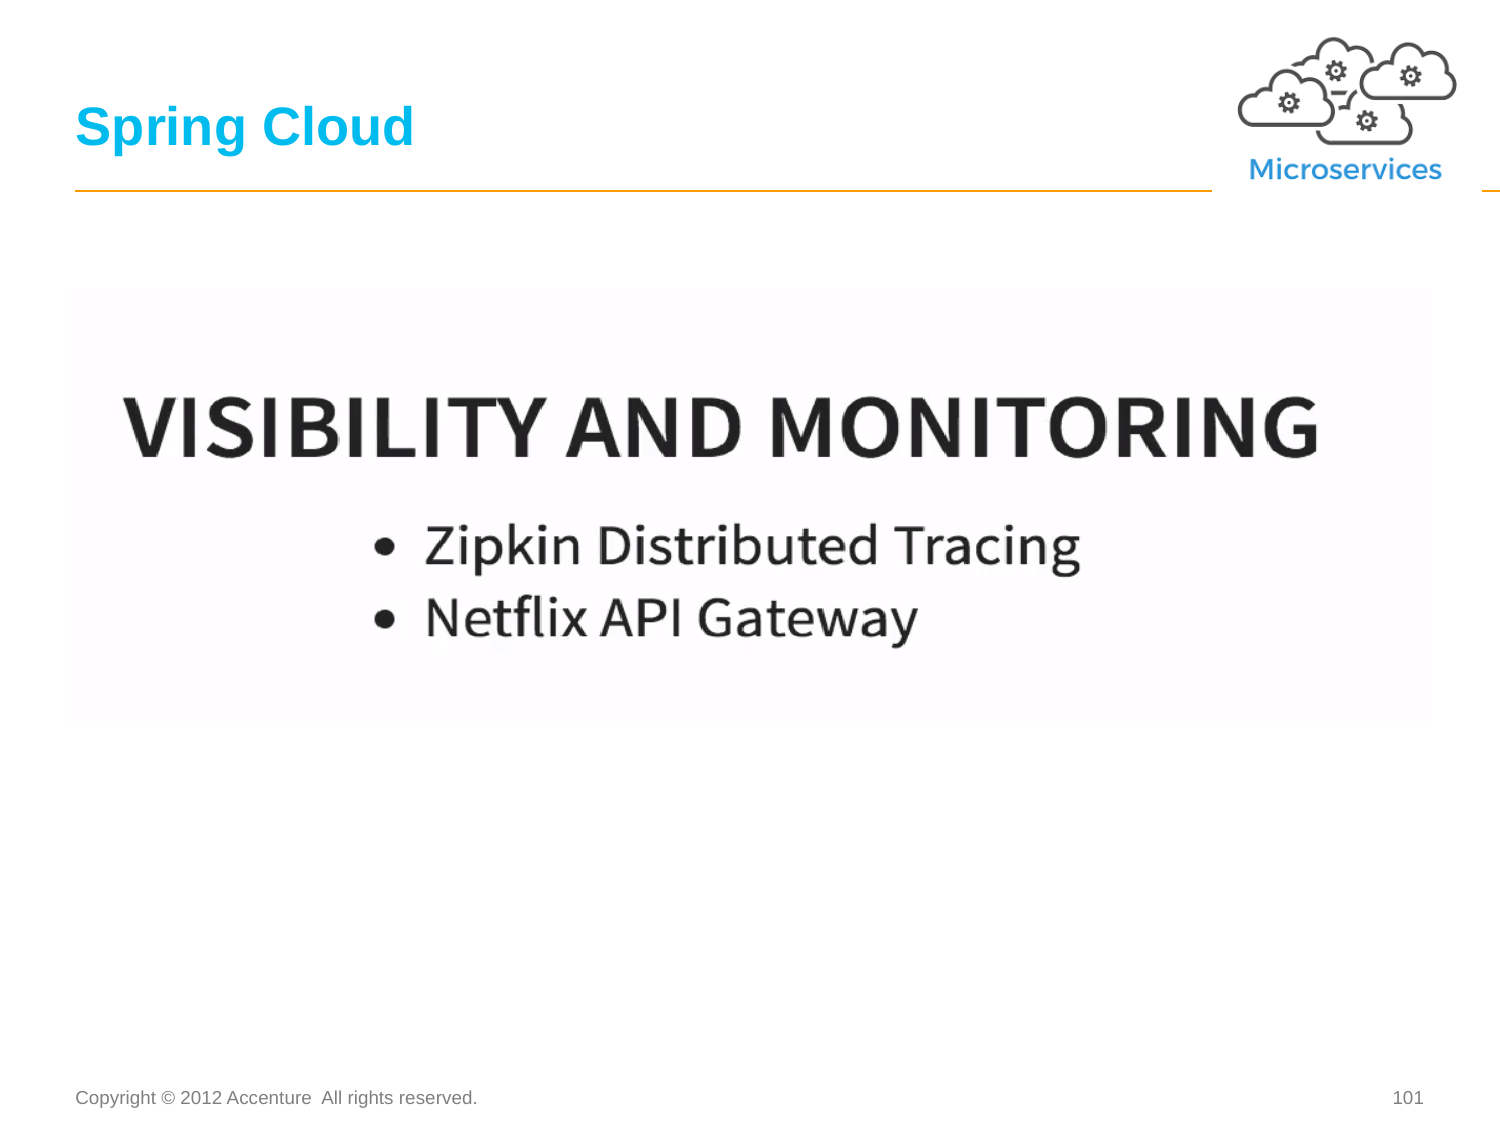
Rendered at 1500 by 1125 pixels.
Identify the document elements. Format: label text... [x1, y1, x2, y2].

title Spring Cloud [75, 27, 1422, 157]
picture [66, 287, 1431, 726]
picture [1212, 1, 1482, 203]
